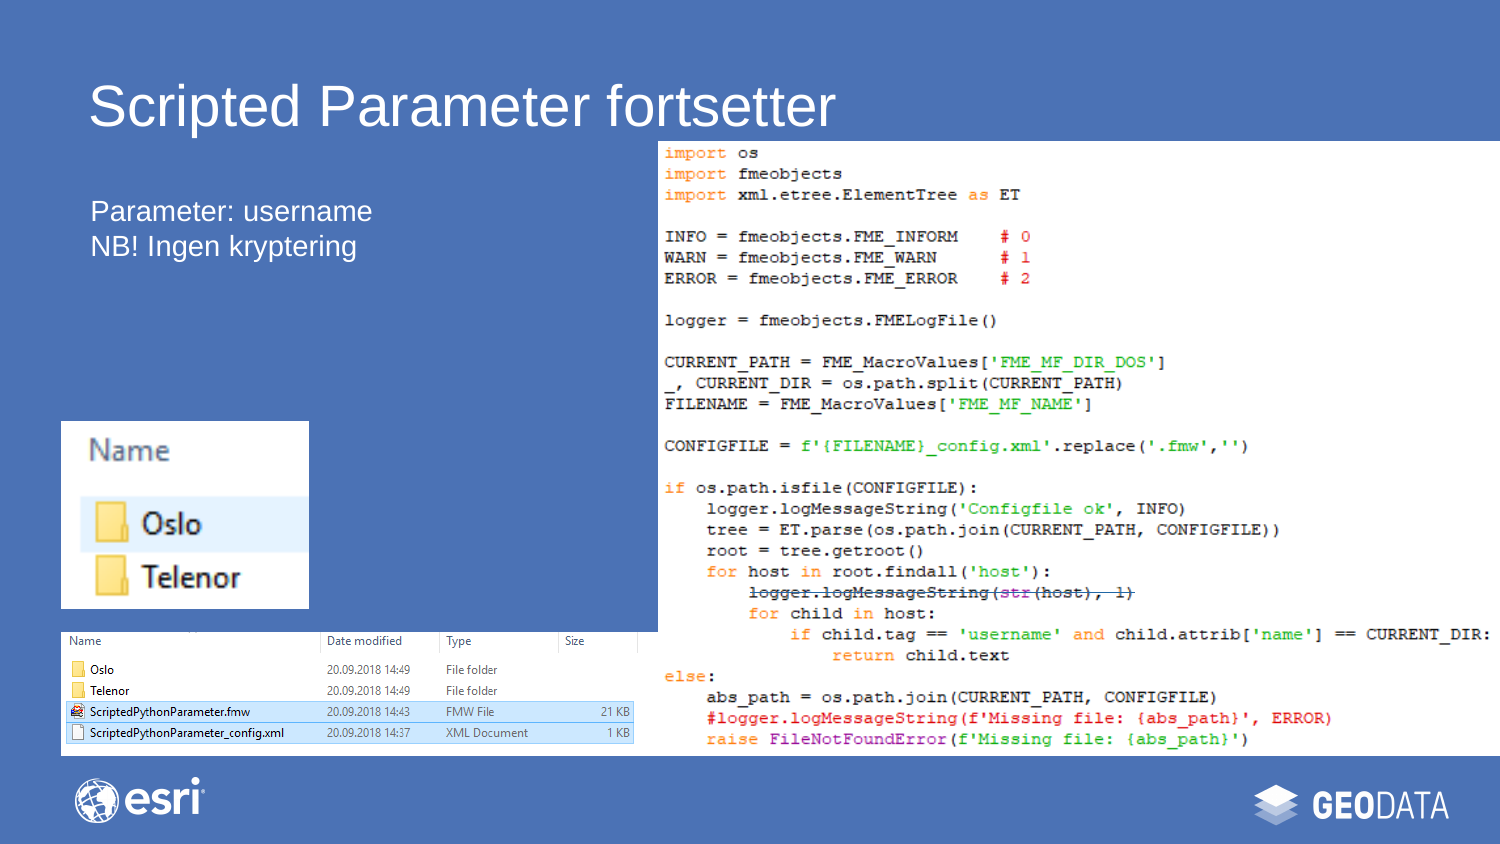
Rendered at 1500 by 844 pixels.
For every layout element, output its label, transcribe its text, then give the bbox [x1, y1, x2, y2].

list Scripted Parameter fortsetter [75, 61, 1425, 236]
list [61, 632, 653, 757]
picture [0, 0, 1500, 844]
text_box Parameter: username NB! Ingen kryptering [75, 184, 389, 270]
